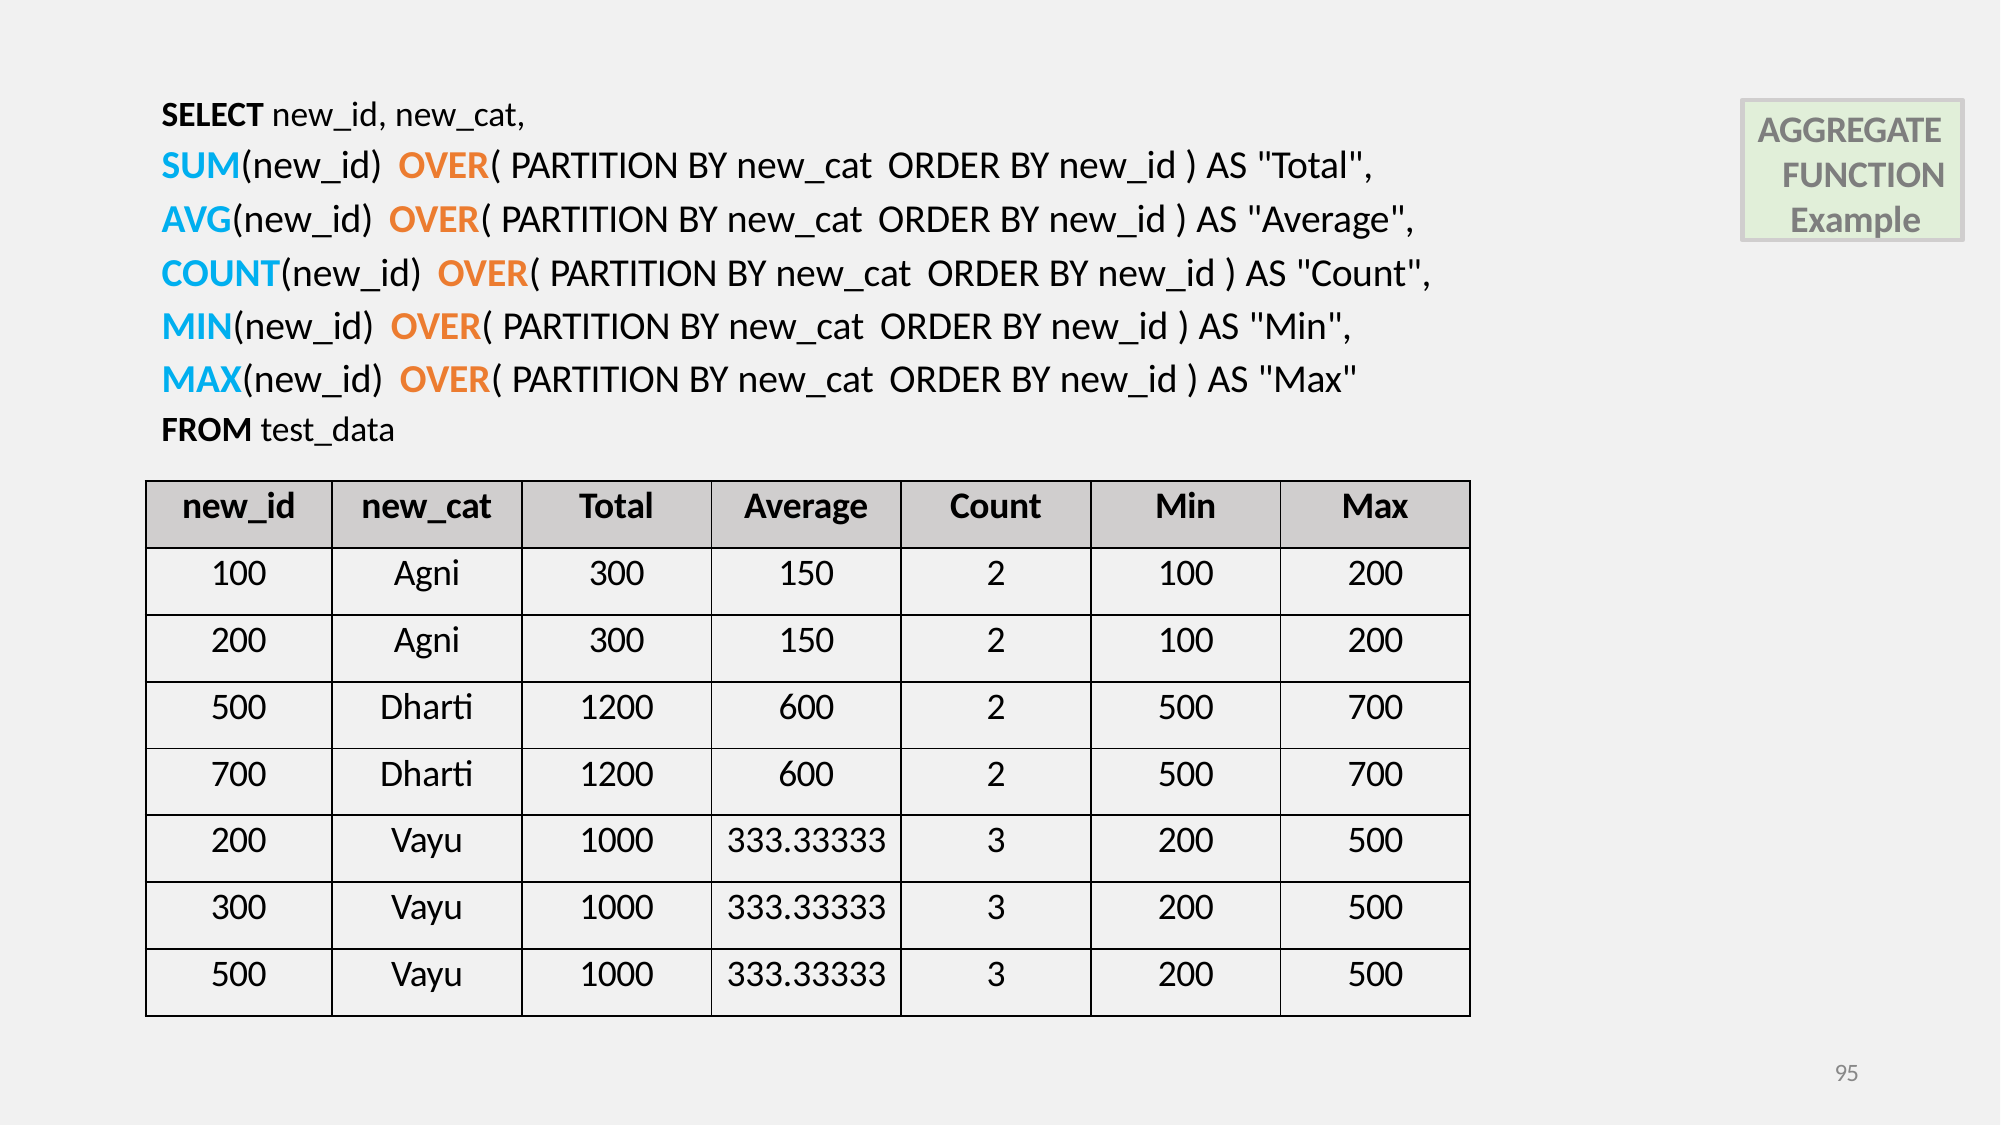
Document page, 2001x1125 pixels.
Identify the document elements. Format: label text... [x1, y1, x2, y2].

table_cell 500 [1281, 883, 1469, 948]
table_cell 700 [147, 749, 331, 814]
table_header new_id [147, 482, 331, 547]
table_cell 500 [1092, 749, 1280, 814]
table_cell 1000 [523, 816, 711, 881]
table_cell 333.33333 [712, 883, 900, 948]
table_cell 500 [1092, 683, 1280, 748]
table_cell 100 [1092, 549, 1280, 614]
table_cell 150 [712, 616, 900, 681]
table_cell 200 [1281, 549, 1469, 614]
table_cell Vayu [333, 816, 521, 881]
table_cell Agni [333, 616, 521, 681]
table_cell 2 [902, 683, 1090, 748]
table_cell 3 [902, 816, 1090, 881]
table_cell 150 [712, 549, 900, 614]
table_header Average [712, 482, 900, 547]
table_header Min [1092, 482, 1280, 547]
table_cell 500 [1281, 816, 1469, 881]
table_cell 1000 [523, 883, 711, 948]
table_cell 300 [523, 616, 711, 681]
table_header new_cat [333, 482, 521, 547]
slide_number 95 [1802, 1060, 1863, 1100]
table_cell 2 [902, 616, 1090, 681]
table_cell 300 [147, 883, 331, 948]
table_cell 100 [1092, 616, 1280, 681]
table_cell 200 [1092, 816, 1280, 881]
table_cell 300 [523, 549, 711, 614]
text_box SELECT new_id, new_cat, SUM(new_id) OVER( PARTITION BY new_cat ORDER BY new_id ) AS "Total", AVG(new_id) OVER( PARTITION BY new_cat ORDER BY new_id ) AS "Average", COUNT(new_id) OVER( PARTITION BY new_cat ORDER BY new_id ) AS "Count", MIN(new_id) OVER( PARTITION BY new_cat ORDER BY new_id ) AS "Min", MAX(new_id) OVER( PARTITION BY new_cat ORDER BY new_id ) AS "Max" FROM test_data [159, 84, 1446, 449]
table_header Max [1281, 482, 1469, 547]
table_cell 600 [712, 749, 900, 814]
table_cell 1200 [523, 683, 711, 748]
table_cell 200 [1281, 616, 1469, 681]
text_box AGGREGATE FUNCTION Example [1742, 100, 1963, 240]
table_cell Vayu [333, 883, 521, 948]
table_cell 3 [902, 883, 1090, 948]
table_cell 200 [1092, 950, 1280, 1015]
table_cell 500 [147, 950, 331, 1015]
table_cell 200 [147, 816, 331, 881]
table_cell 1000 [523, 950, 711, 1015]
table_cell Agni [333, 549, 521, 614]
table_header Total [523, 482, 711, 547]
table_cell 3 [902, 950, 1090, 1015]
table_cell 500 [1281, 950, 1469, 1015]
table_cell 600 [712, 683, 900, 748]
table_cell 100 [147, 549, 331, 614]
table_cell 500 [147, 683, 331, 748]
table_cell 333.33333 [712, 816, 900, 881]
table_header Count [902, 482, 1090, 547]
table_cell 2 [902, 749, 1090, 814]
table_cell Dharti [333, 683, 521, 748]
table_cell 200 [147, 616, 331, 681]
table_cell Vayu [333, 950, 521, 1015]
table_cell 700 [1281, 749, 1469, 814]
table_cell 700 [1281, 683, 1469, 748]
table_cell 2 [902, 549, 1090, 614]
table_cell 1200 [523, 749, 711, 814]
table_cell Dharti [333, 749, 521, 814]
table_cell 333.33333 [712, 950, 900, 1015]
table_cell 200 [1092, 883, 1280, 948]
